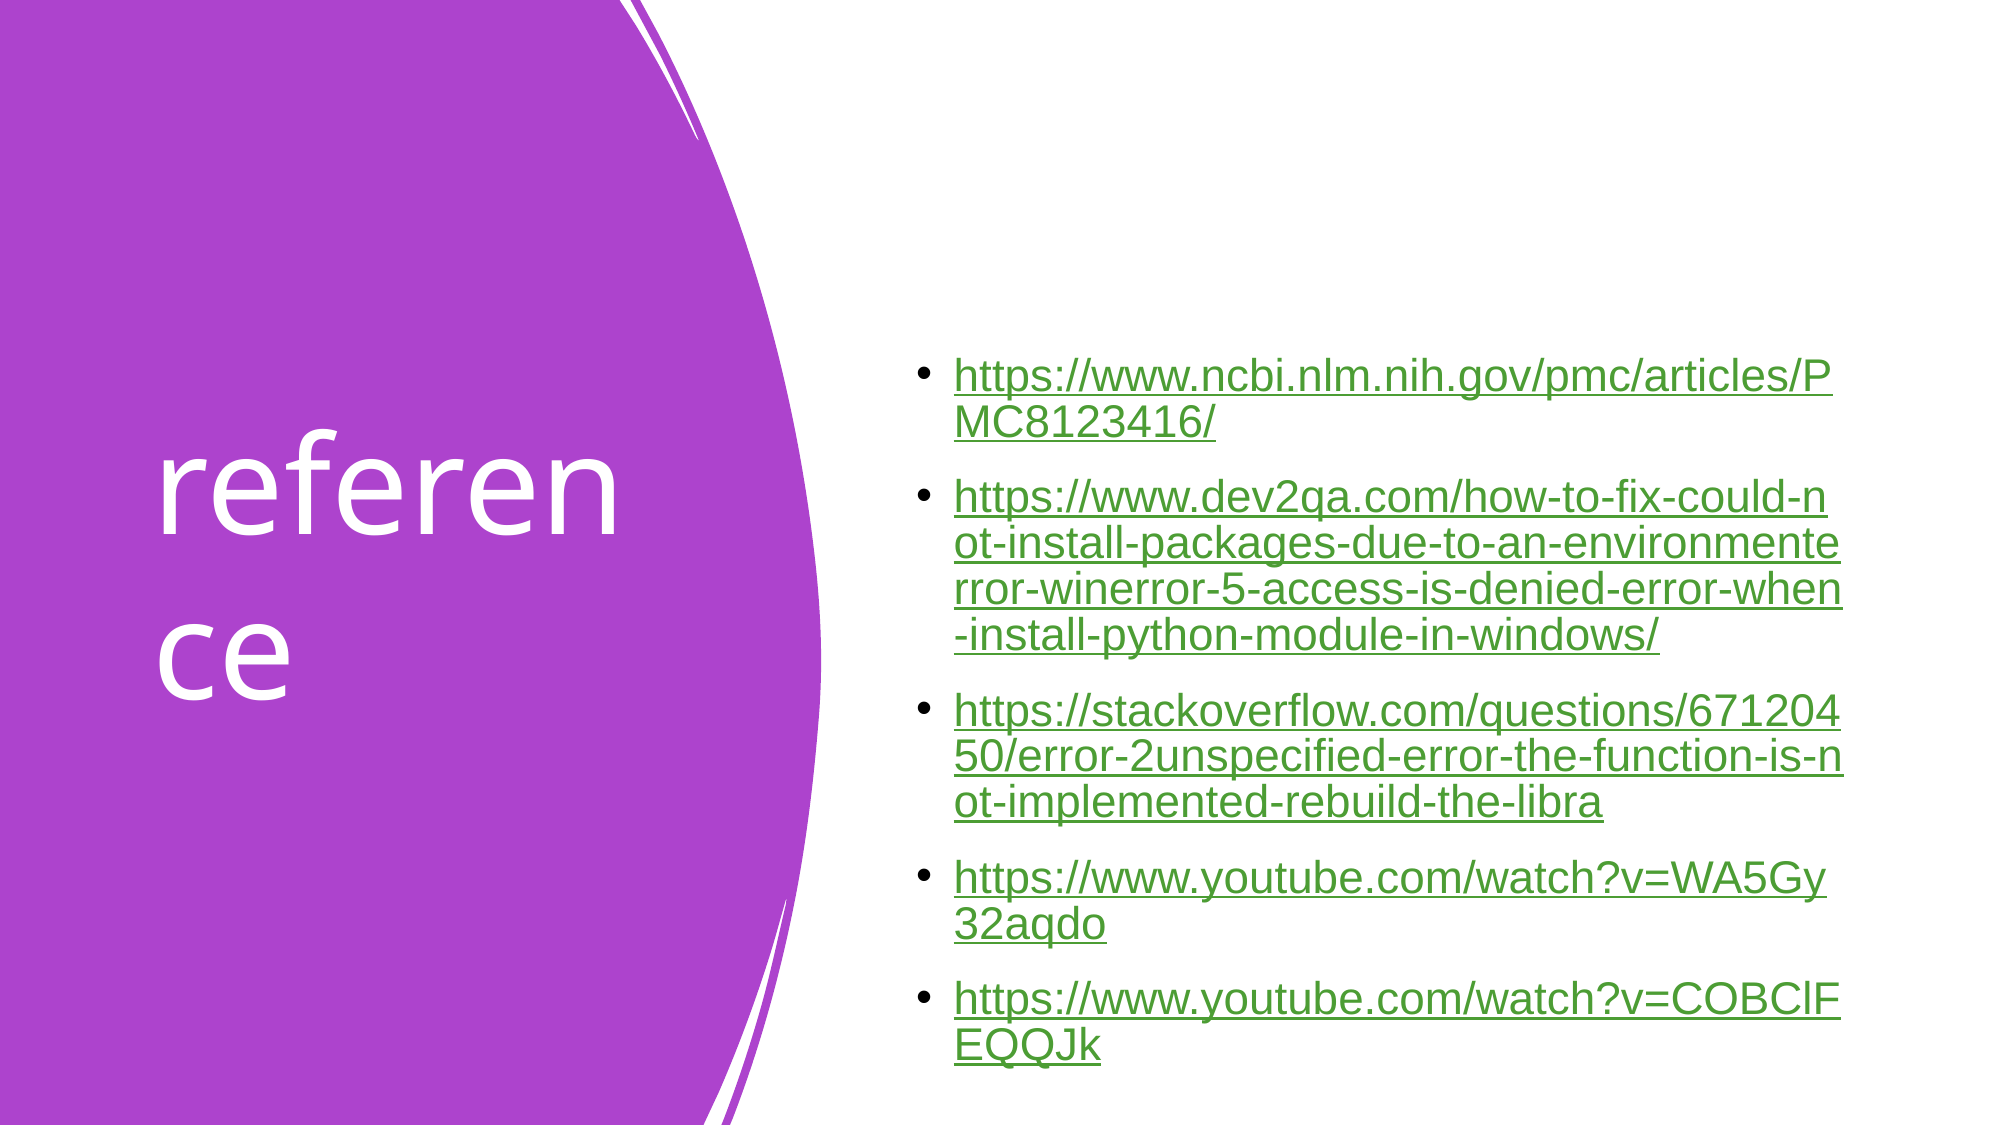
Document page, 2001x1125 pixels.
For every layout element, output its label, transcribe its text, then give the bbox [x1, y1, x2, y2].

text_box [641, 0, 2000, 1125]
text_box [621, 0, 692, 126]
title reference [138, 105, 660, 1020]
list https://www.ncbi.nlm.nih.gov/pmc/articles/PMC8123416/ https://www.dev2qa.com/how-to-fix-could-not-install-packages-due-to-an-environmenterror-winerror-5-access-is-denied-error-when-install-python-module-in-windows/ https://stackoverflow.com/questions/67120450/error-2unspecified-error-the-function-is-not-implemented-rebuild-the-libra https://www.youtube.com/watch?v=WA5Gy32aqdo https://www.youtube.com/watch?v=COBClFEQQJk [901, 105, 1862, 1020]
text_box [0, 0, 822, 1125]
